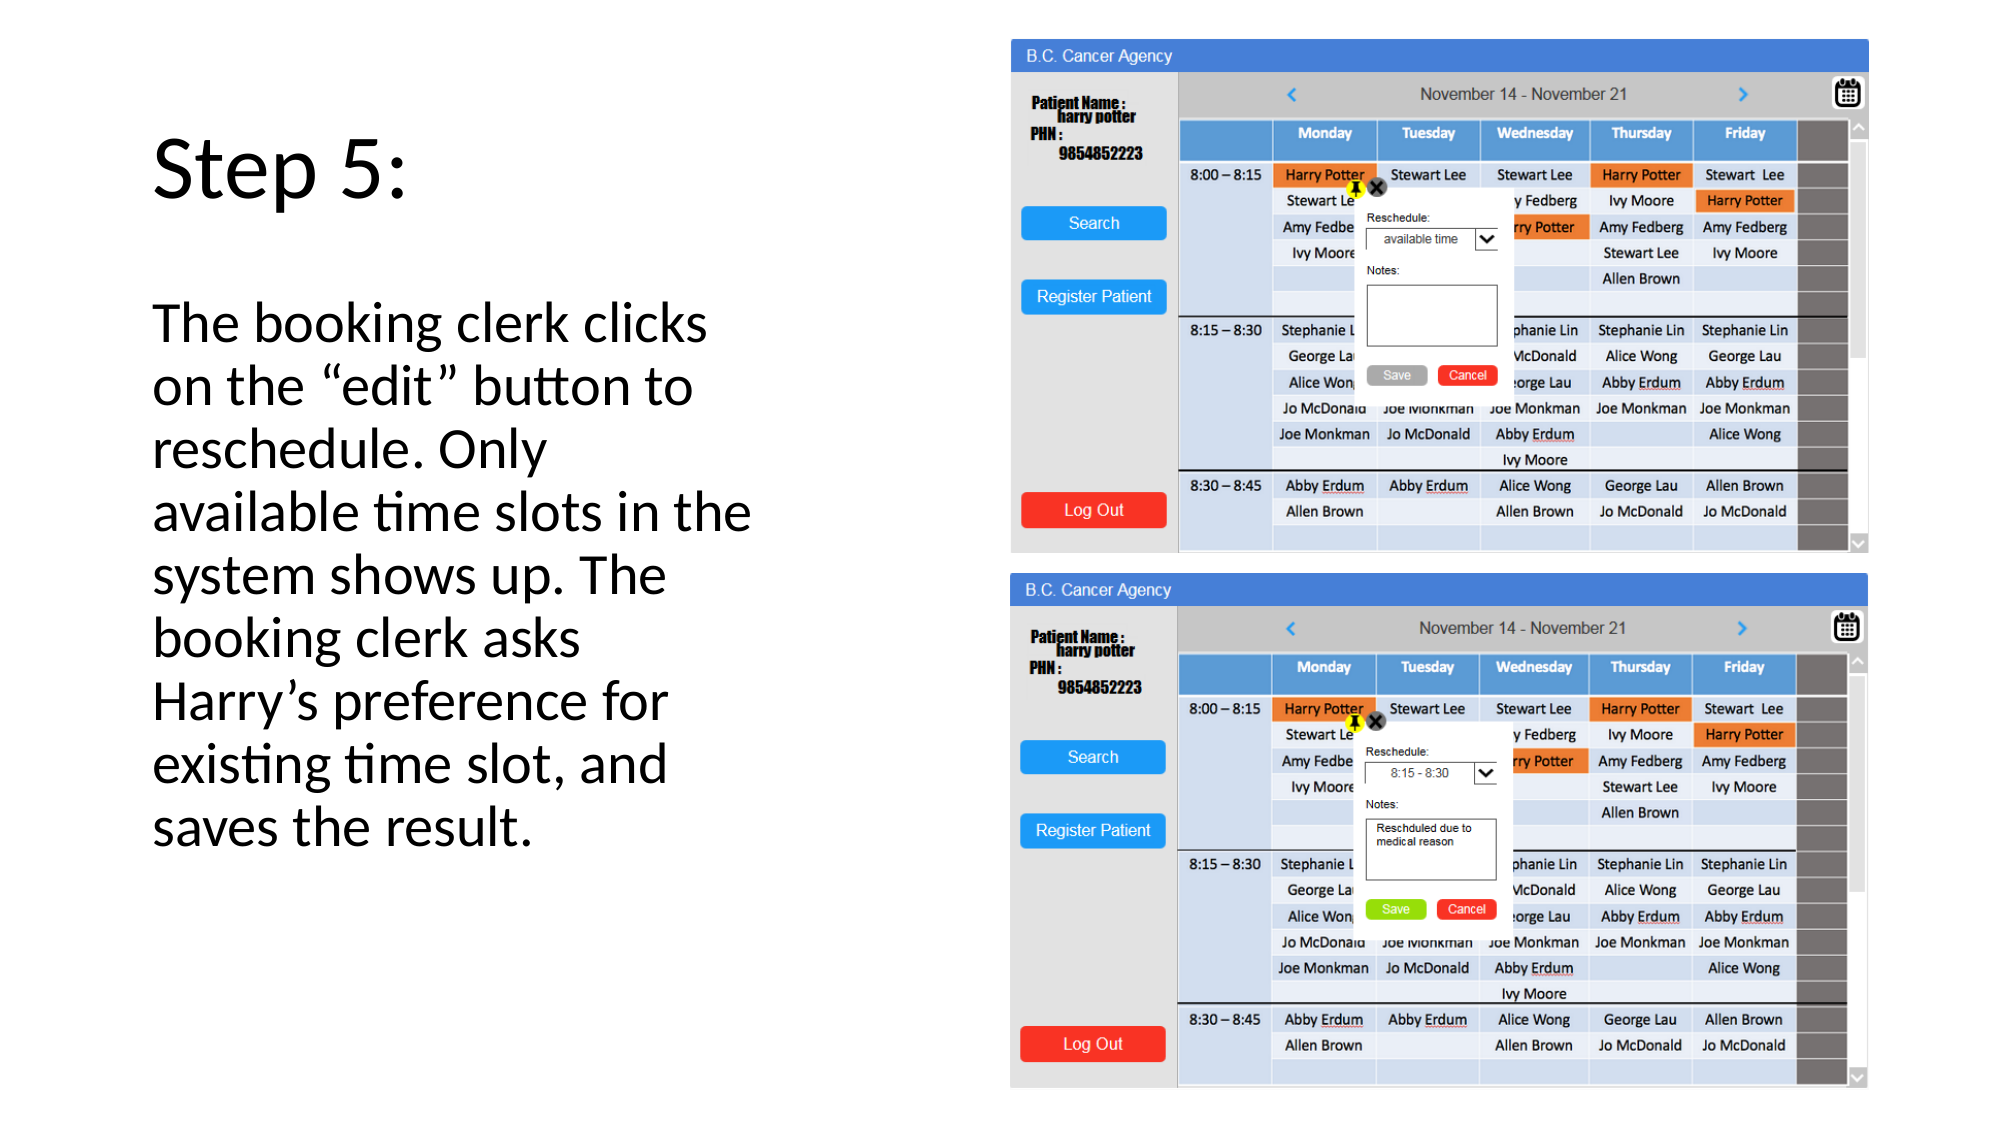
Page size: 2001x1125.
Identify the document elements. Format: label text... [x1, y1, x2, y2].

picture [1010, 573, 1869, 1090]
list The booking clerk clicks on the “edit” button to reschedule. Only available time slots in the system shows up. The booking clerk asks Harry’s preference for existing time slot, and saves the result. [137, 277, 776, 992]
picture [1010, 38, 1869, 554]
title Step 5: [137, 59, 1005, 278]
